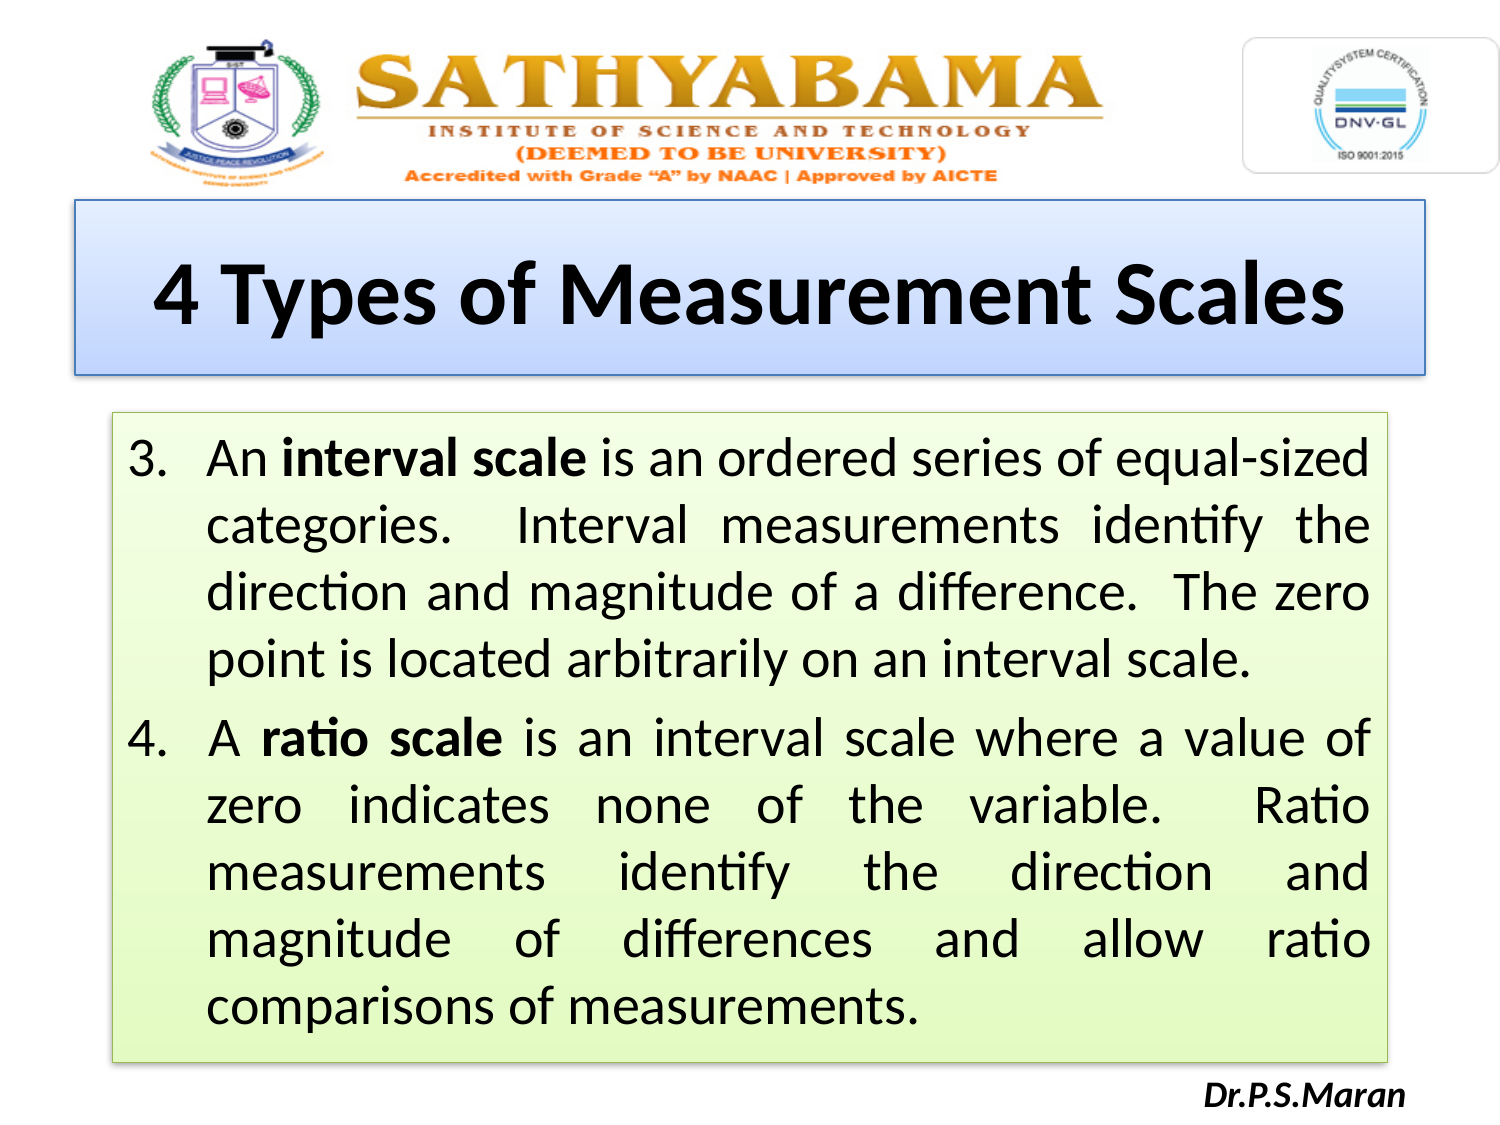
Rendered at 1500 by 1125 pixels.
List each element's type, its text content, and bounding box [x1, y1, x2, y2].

picture [137, 37, 1238, 188]
text_box 4 Types of Measurement Scales [74, 199, 1426, 376]
text_box 3. An interval scale is an ordered series of equal-sized categories. Interval measurements identify the direction and magnitude of a difference. The zero point is located arbitrarily on an interval scale. 4. A ratio scale is an interval scale where a value of zero indicates none of the variable. Ratio measurements identify the direction and magnitude of differences and allow ratio comparisons of measurements. [112, 412, 1388, 1063]
picture [1242, 37, 1500, 174]
